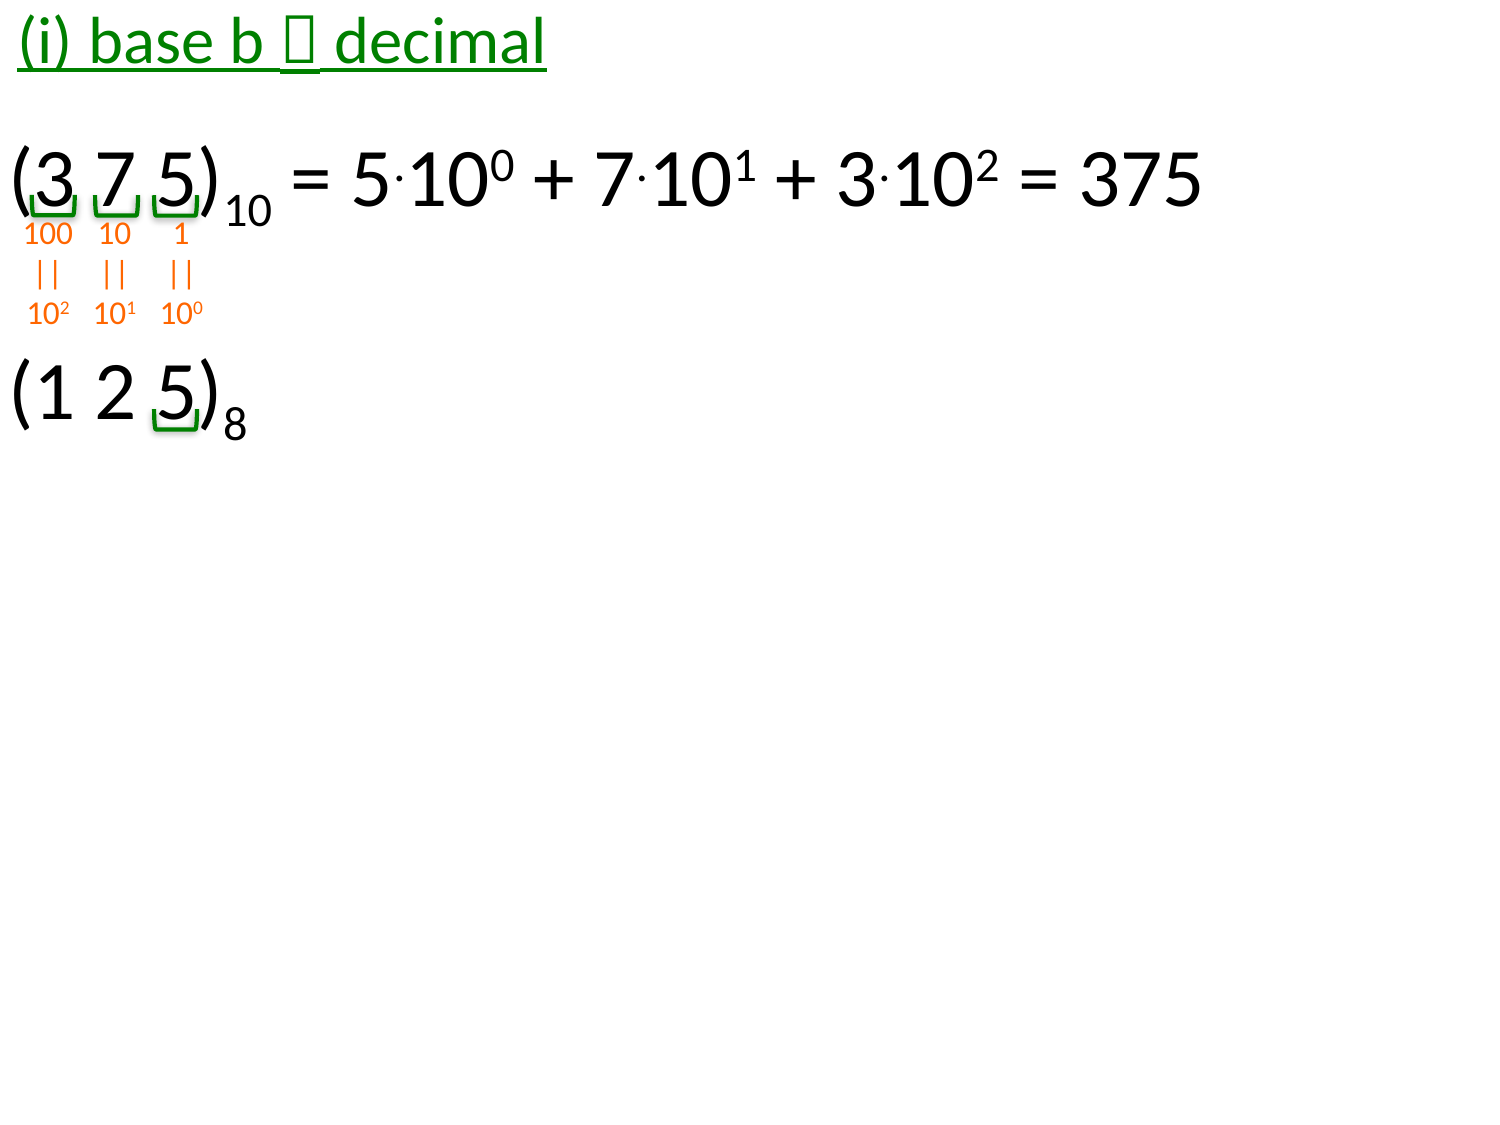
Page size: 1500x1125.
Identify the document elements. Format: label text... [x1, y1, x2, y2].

text_box 1 ||100 [163, 203, 230, 328]
text_box [29, 194, 77, 203]
text_box 10 ||101 [97, 203, 163, 328]
list (3 7 5)10 = 5.100 + 7.101 + 3.102 = 375 [0, 115, 1500, 263]
text_box [151, 195, 200, 203]
title (i) base b  decimal [2, 0, 1353, 115]
text_box (1 2 5)8 = 5.80 + 2.81 + 1.82 = 85 [0, 328, 1500, 477]
text_box [92, 195, 141, 203]
text_box [151, 409, 200, 432]
text_box 100 ||102 [0, 203, 97, 328]
